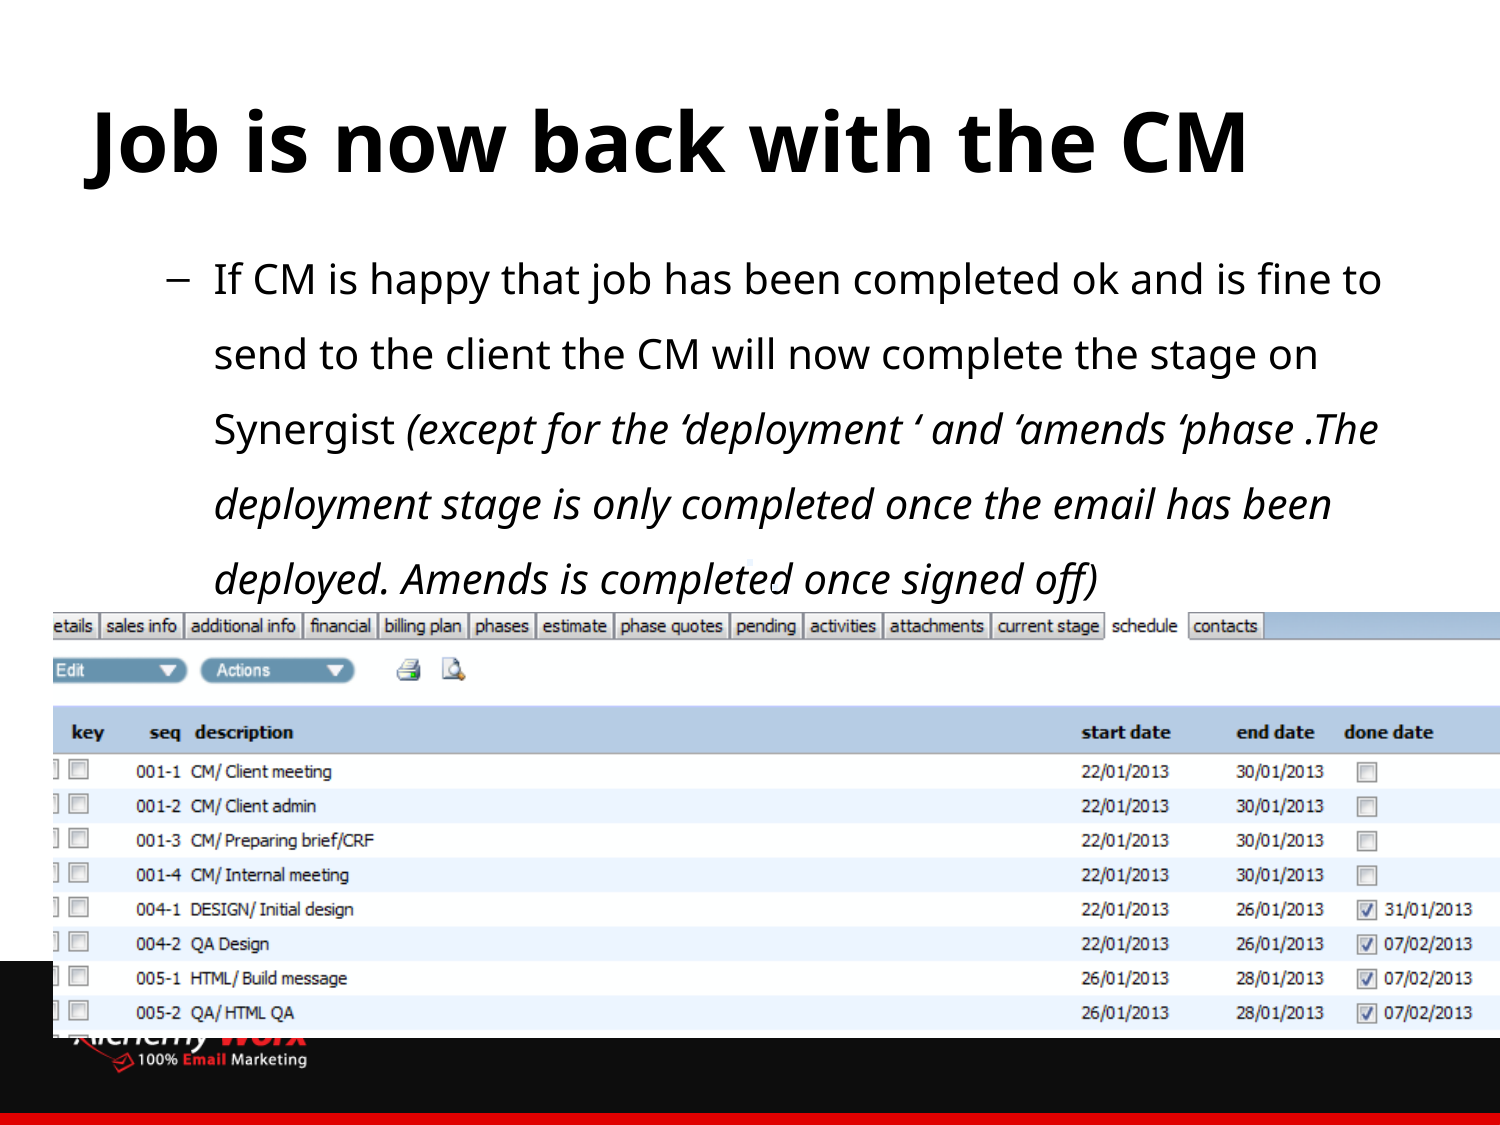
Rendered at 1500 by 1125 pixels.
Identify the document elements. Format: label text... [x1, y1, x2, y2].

title Job is now back with the CM [74, 44, 1426, 233]
picture [41, 611, 1500, 1094]
picture [772, 584, 778, 591]
picture [747, 559, 753, 566]
list If CM is happy that job has been completed ok and is fine to send to the client the CM will now complete the stage on Synergist (except for the ‘deployment ‘ and ‘amends ‘phase .The deployment stage is only completed once the email has been deployed. Amends is completed once signed off) [76, 219, 1424, 516]
